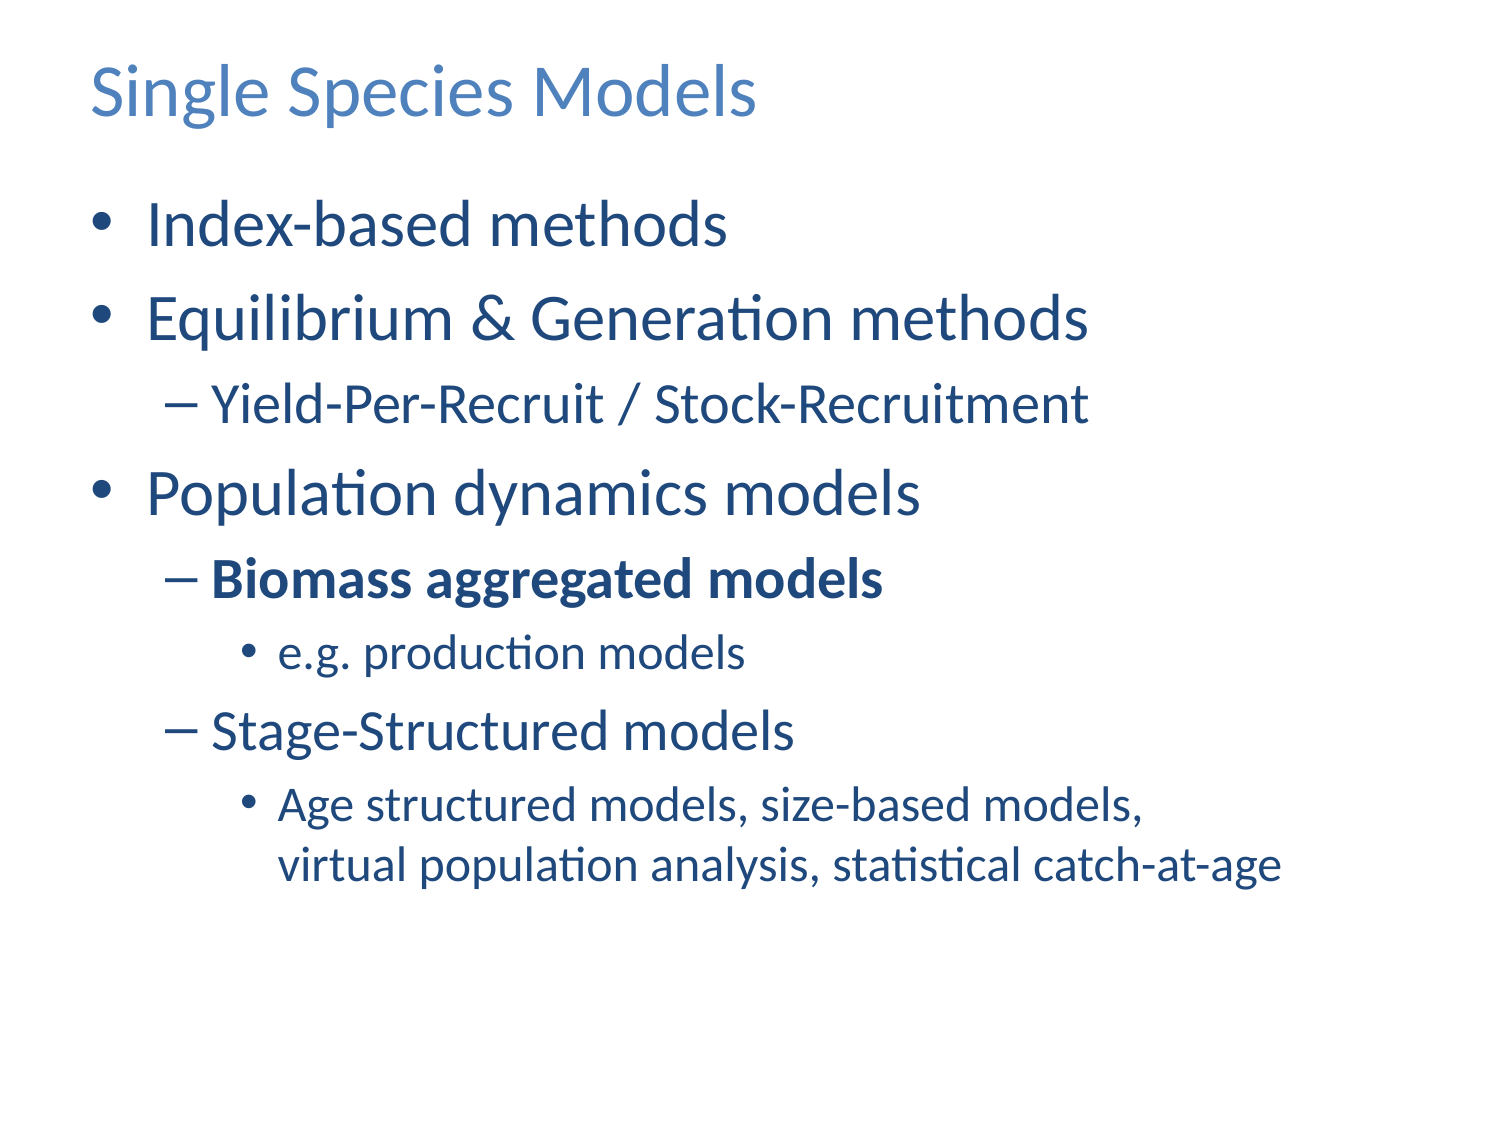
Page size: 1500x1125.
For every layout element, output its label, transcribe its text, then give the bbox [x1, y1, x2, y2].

title Single Species Models [75, 30, 1425, 144]
list Index-based methods Equilibrium & Generation methods Yield-Per-Recruit / Stock-Recruitment Population dynamics models Biomass aggregated models e.g. production models Stage-Structured models Age structured models, size-based models, virtual population analysis, statistical catch-at-age [75, 172, 1425, 1090]
